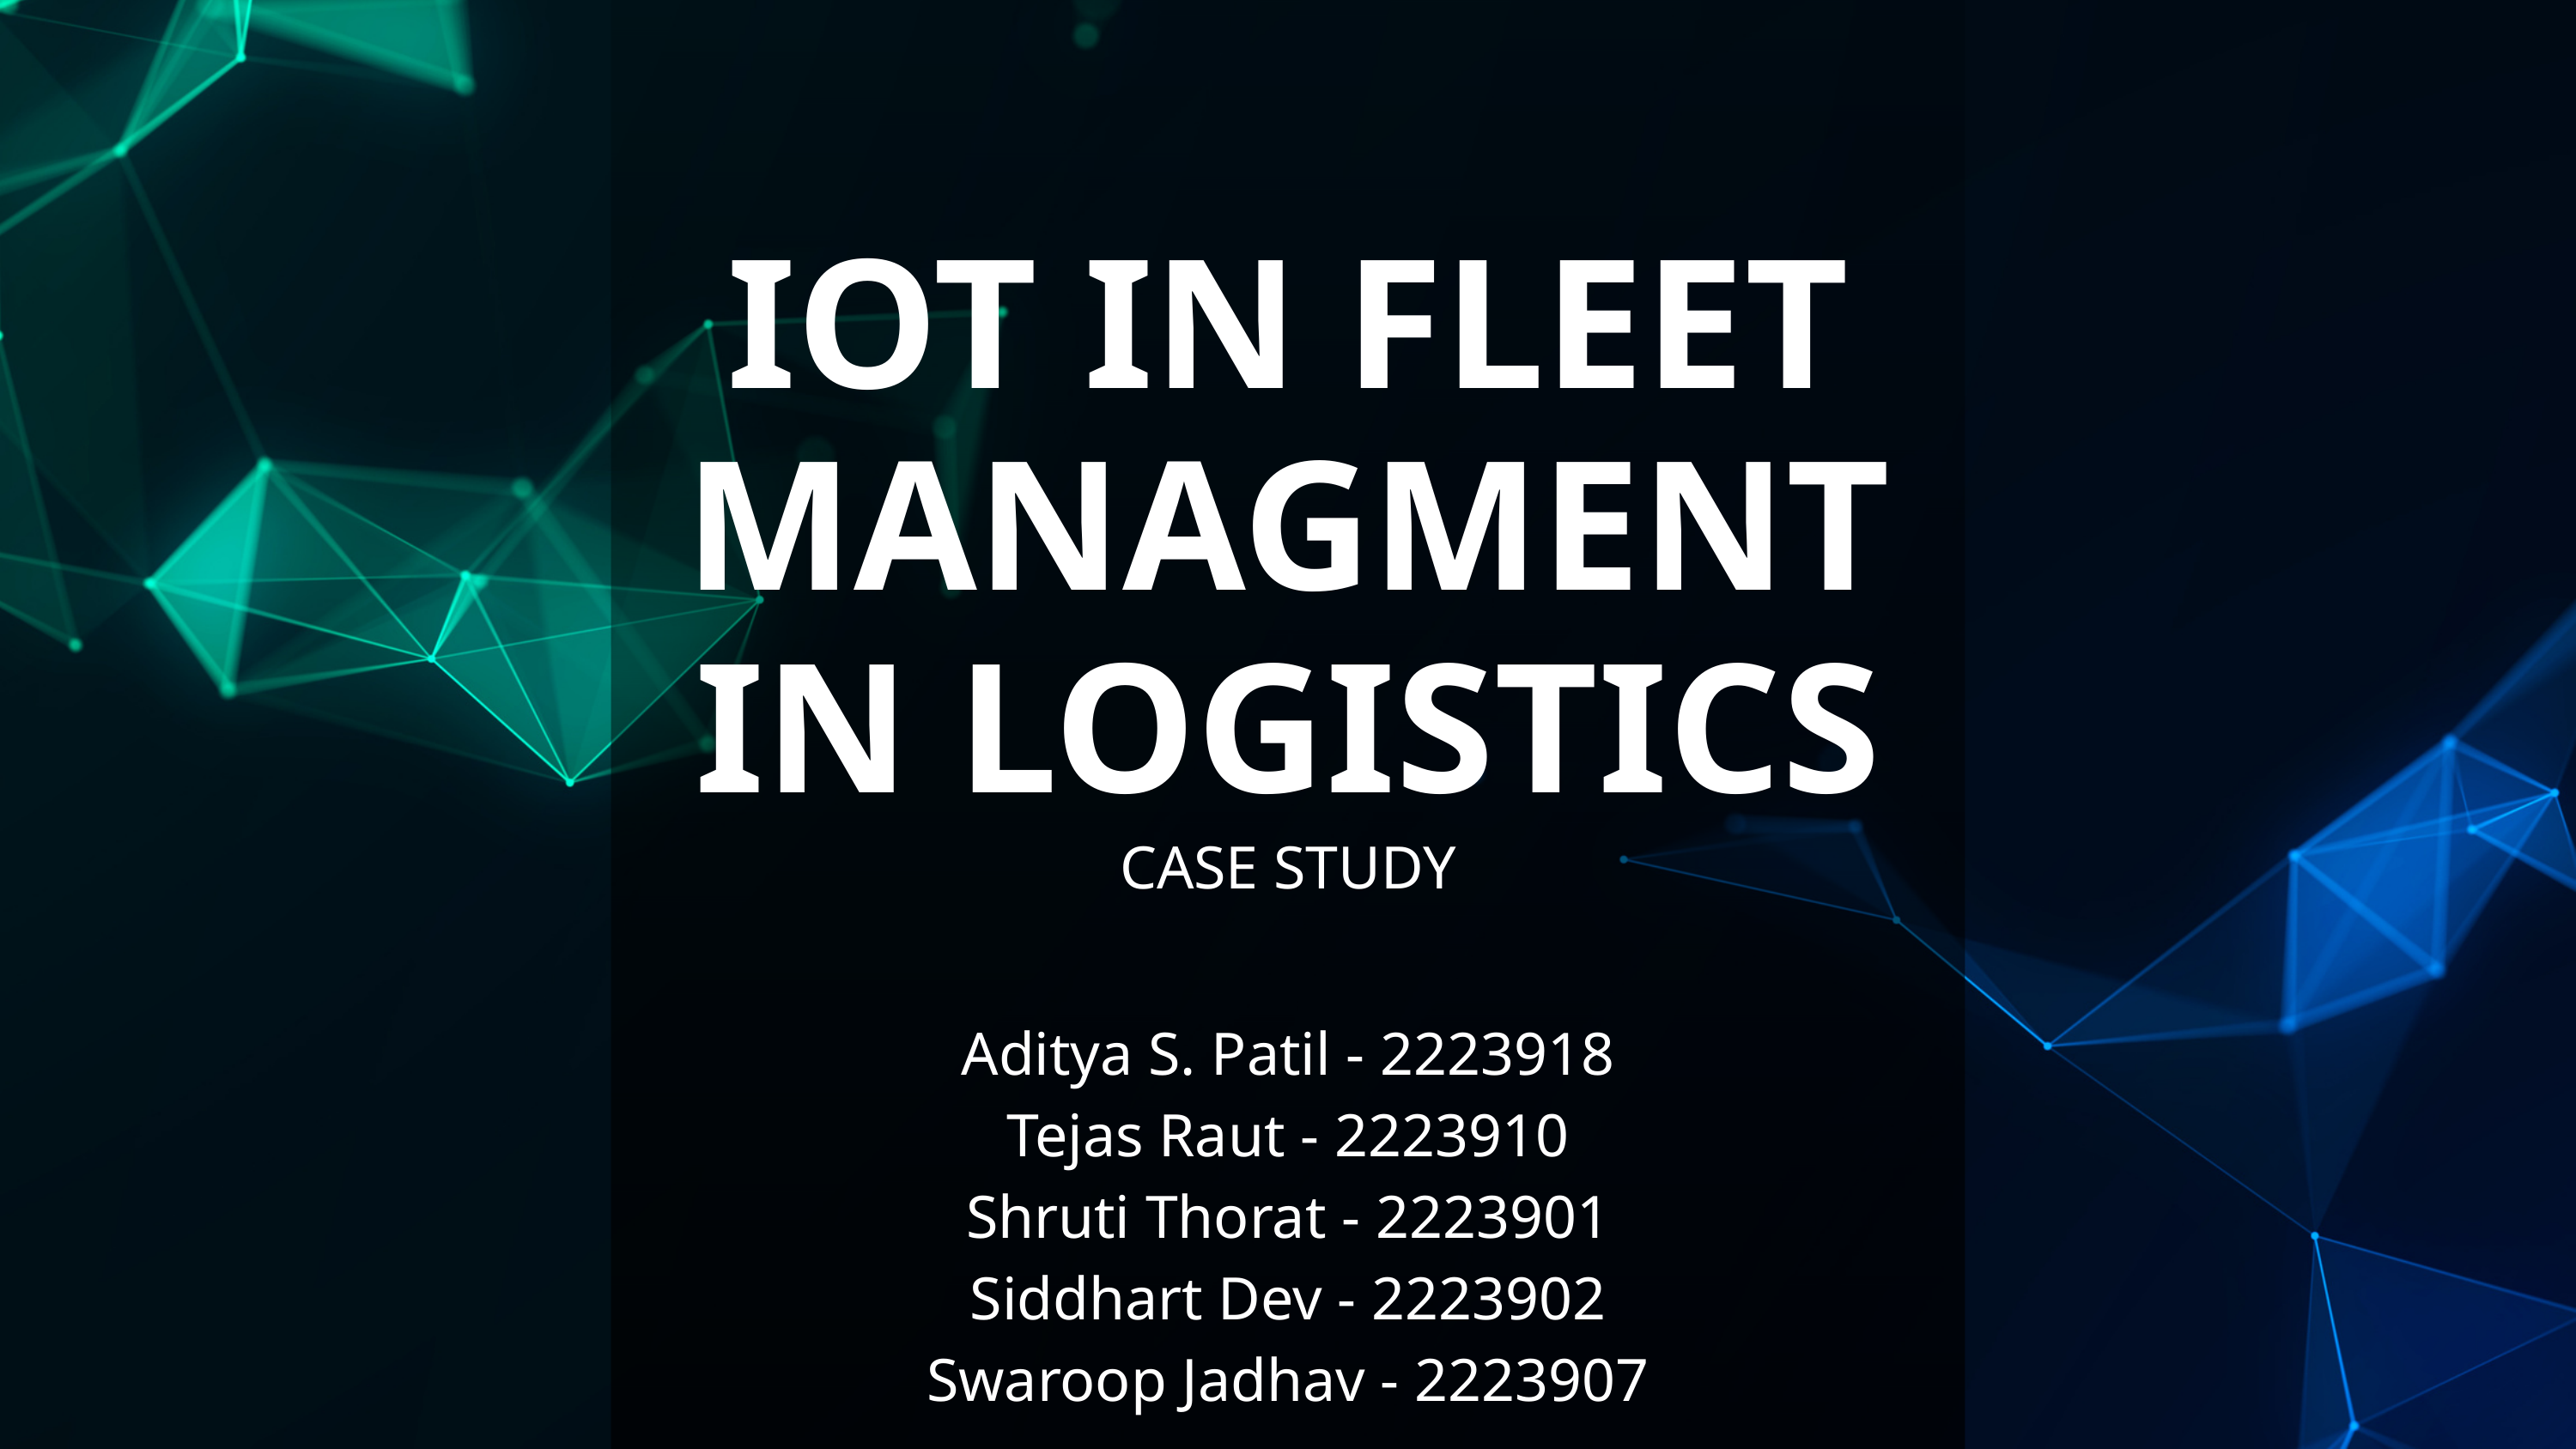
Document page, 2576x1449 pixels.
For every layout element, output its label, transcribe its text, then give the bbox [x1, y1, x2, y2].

text_box CASE STUDY [738, 828, 1838, 901]
text_box Aditya S. Patil - 2223918 Tejas Raut - 2223910 Shruti Thorat - 2223901 Siddhart Dev - 2223902 Swaroop Jadhav - 2223907 [738, 1004, 1838, 1449]
text_box [0, 0, 611, 1449]
text_box IOT IN FLEET MANAGMENT IN LOGISTICS [654, 221, 1921, 828]
text_box [1965, 0, 2576, 1449]
text_box [611, 0, 1965, 1449]
